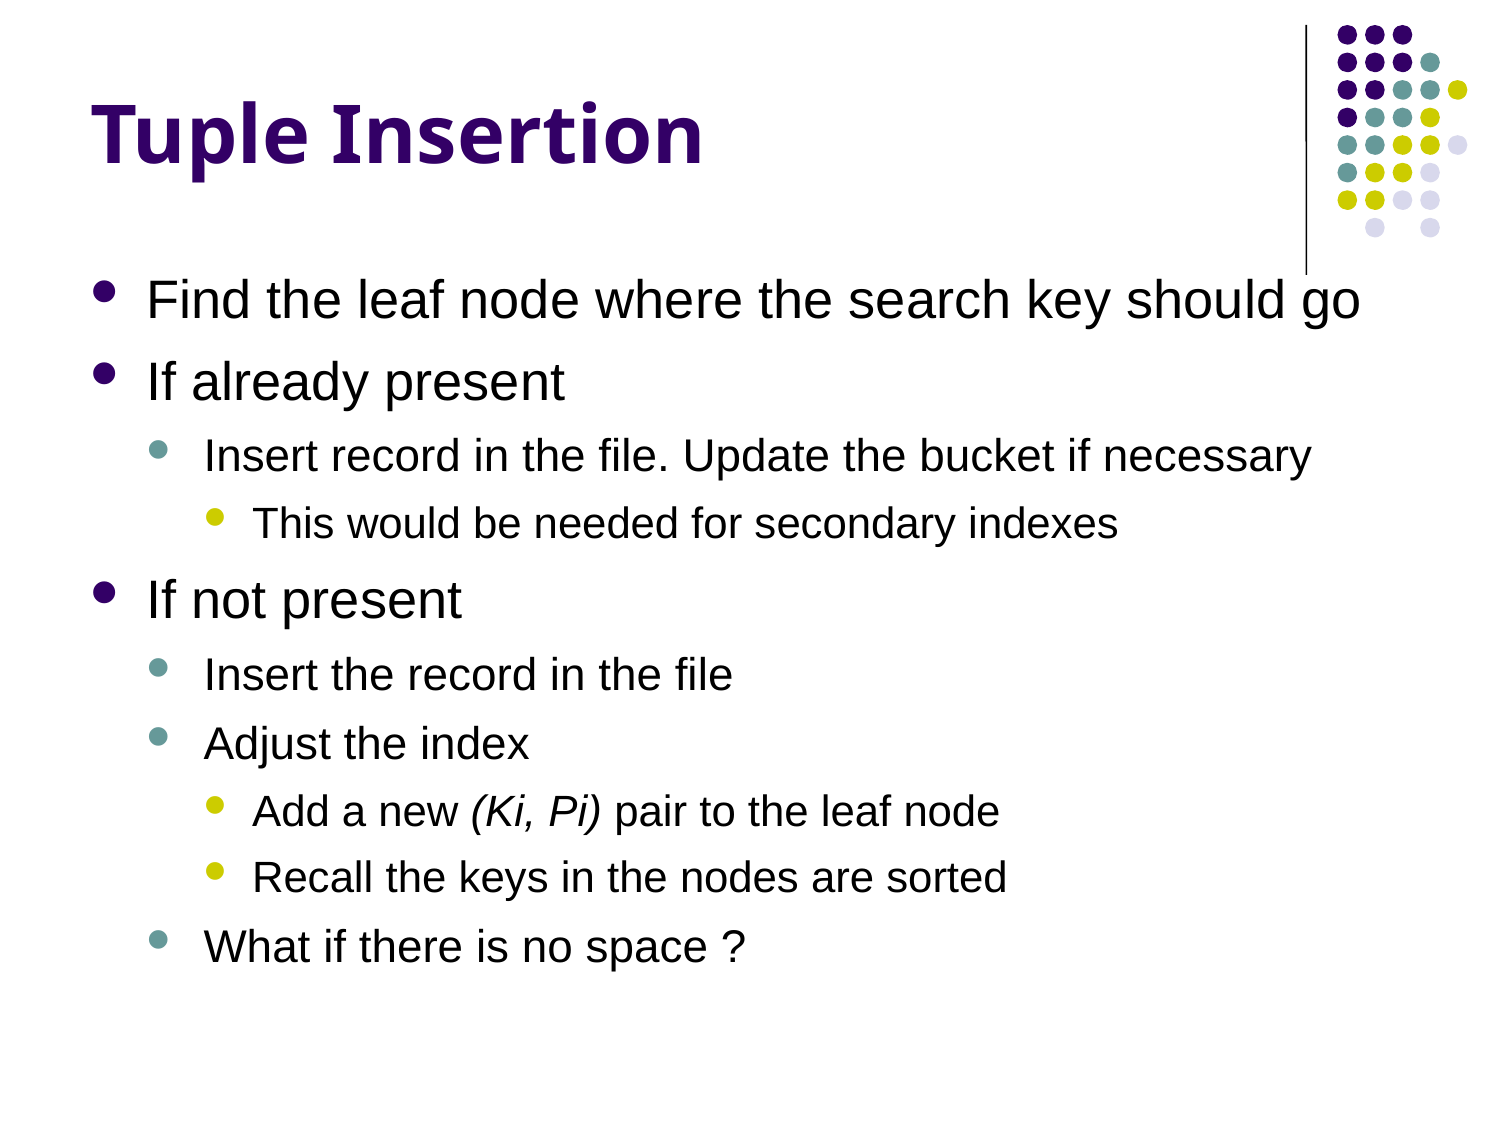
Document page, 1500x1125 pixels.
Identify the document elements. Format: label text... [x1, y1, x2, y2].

title Tuple Insertion [74, 19, 1313, 188]
list Find the leaf node where the search key should go If already present Insert record in the file. Update the bucket if necessary This would be needed for secondary indexes If not present Insert the record in the file Adjust the index Add a new (Ki, Pi) pair to the leaf node Recall the keys in the nodes are sorted What if there is no space ? [74, 249, 1426, 1026]
